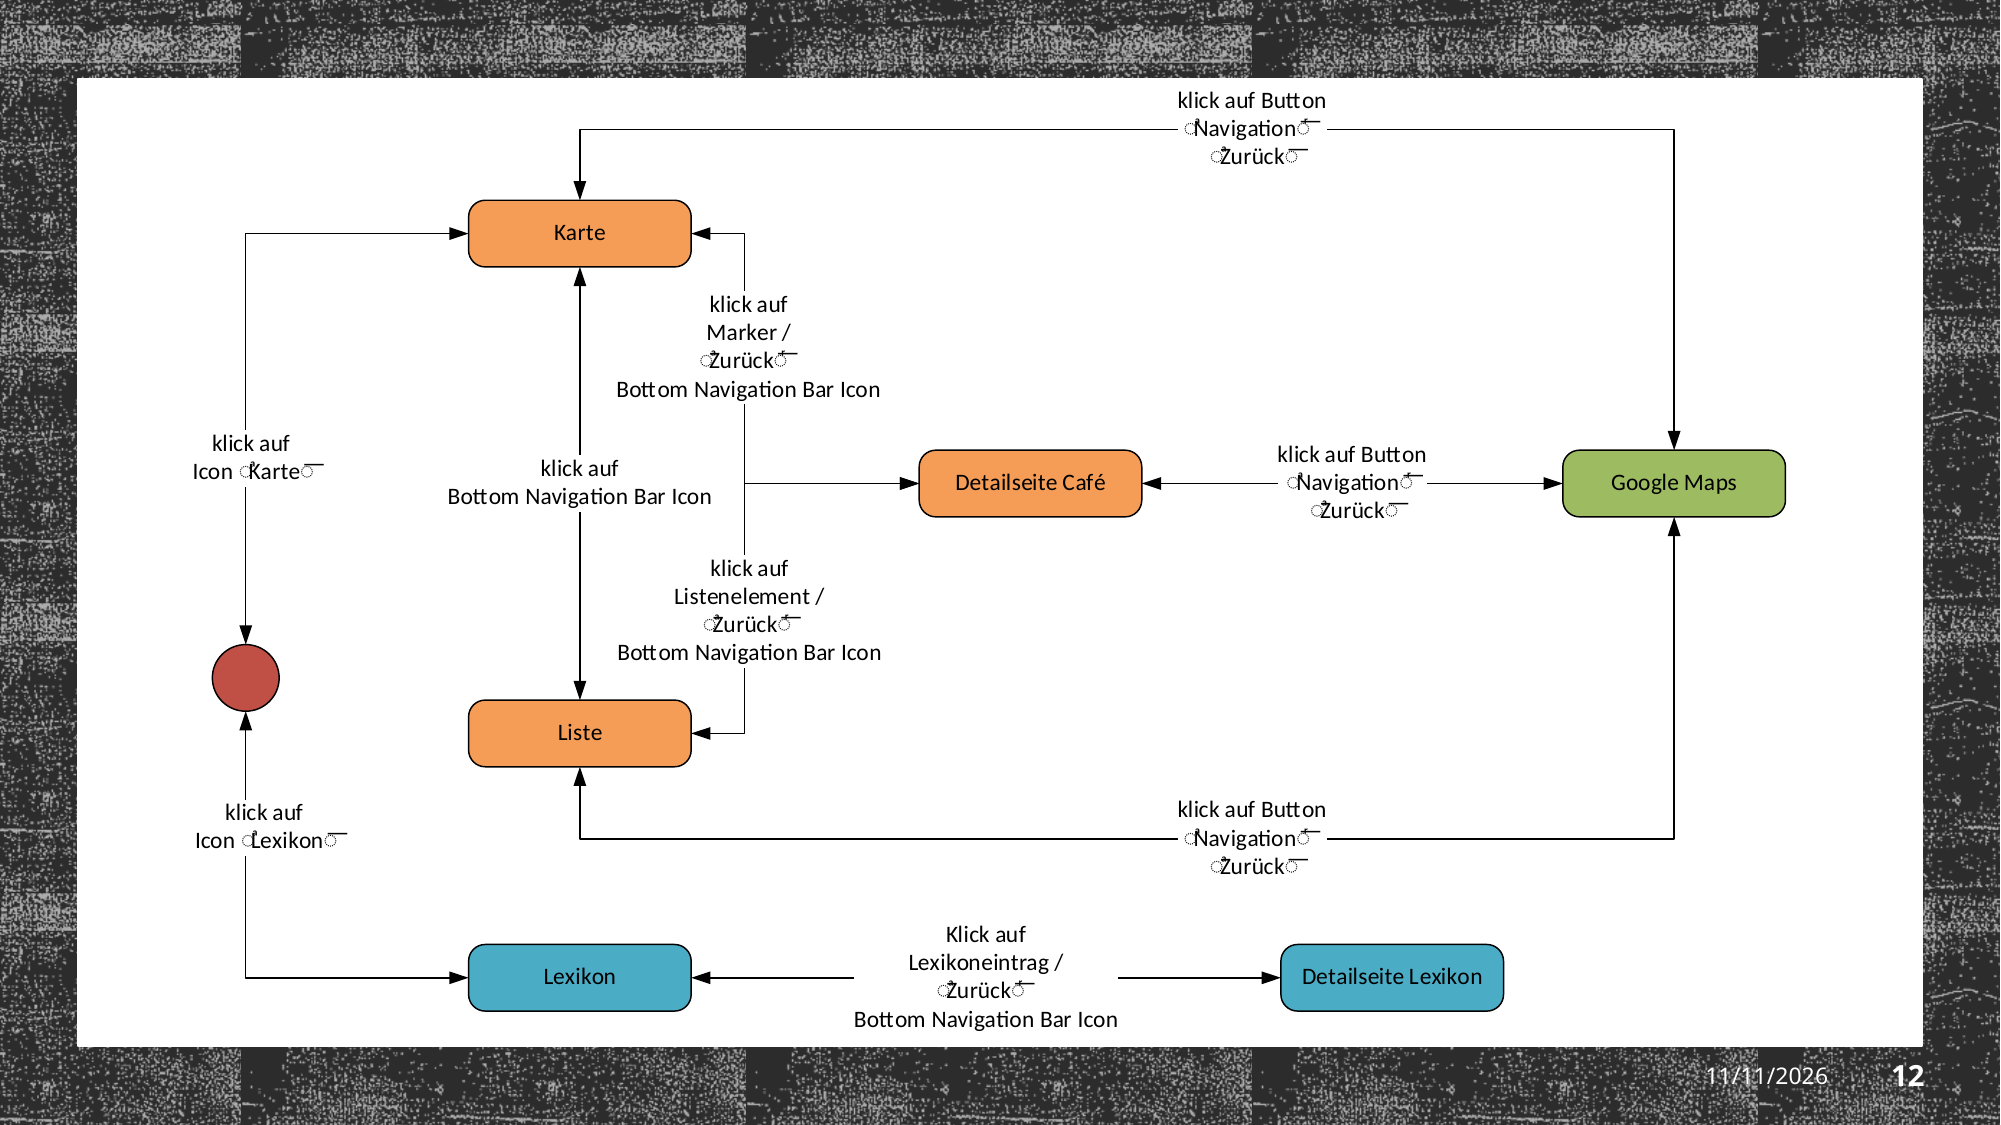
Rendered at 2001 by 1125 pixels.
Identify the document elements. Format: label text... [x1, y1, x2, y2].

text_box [1872, 1024, 1944, 1095]
text_box [0, 0, 2000, 1125]
text_box [77, 78, 1923, 1047]
slide_number 12 [1855, 1047, 1961, 1107]
picture [183, 82, 1787, 1041]
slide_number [1306, 1047, 1844, 1107]
